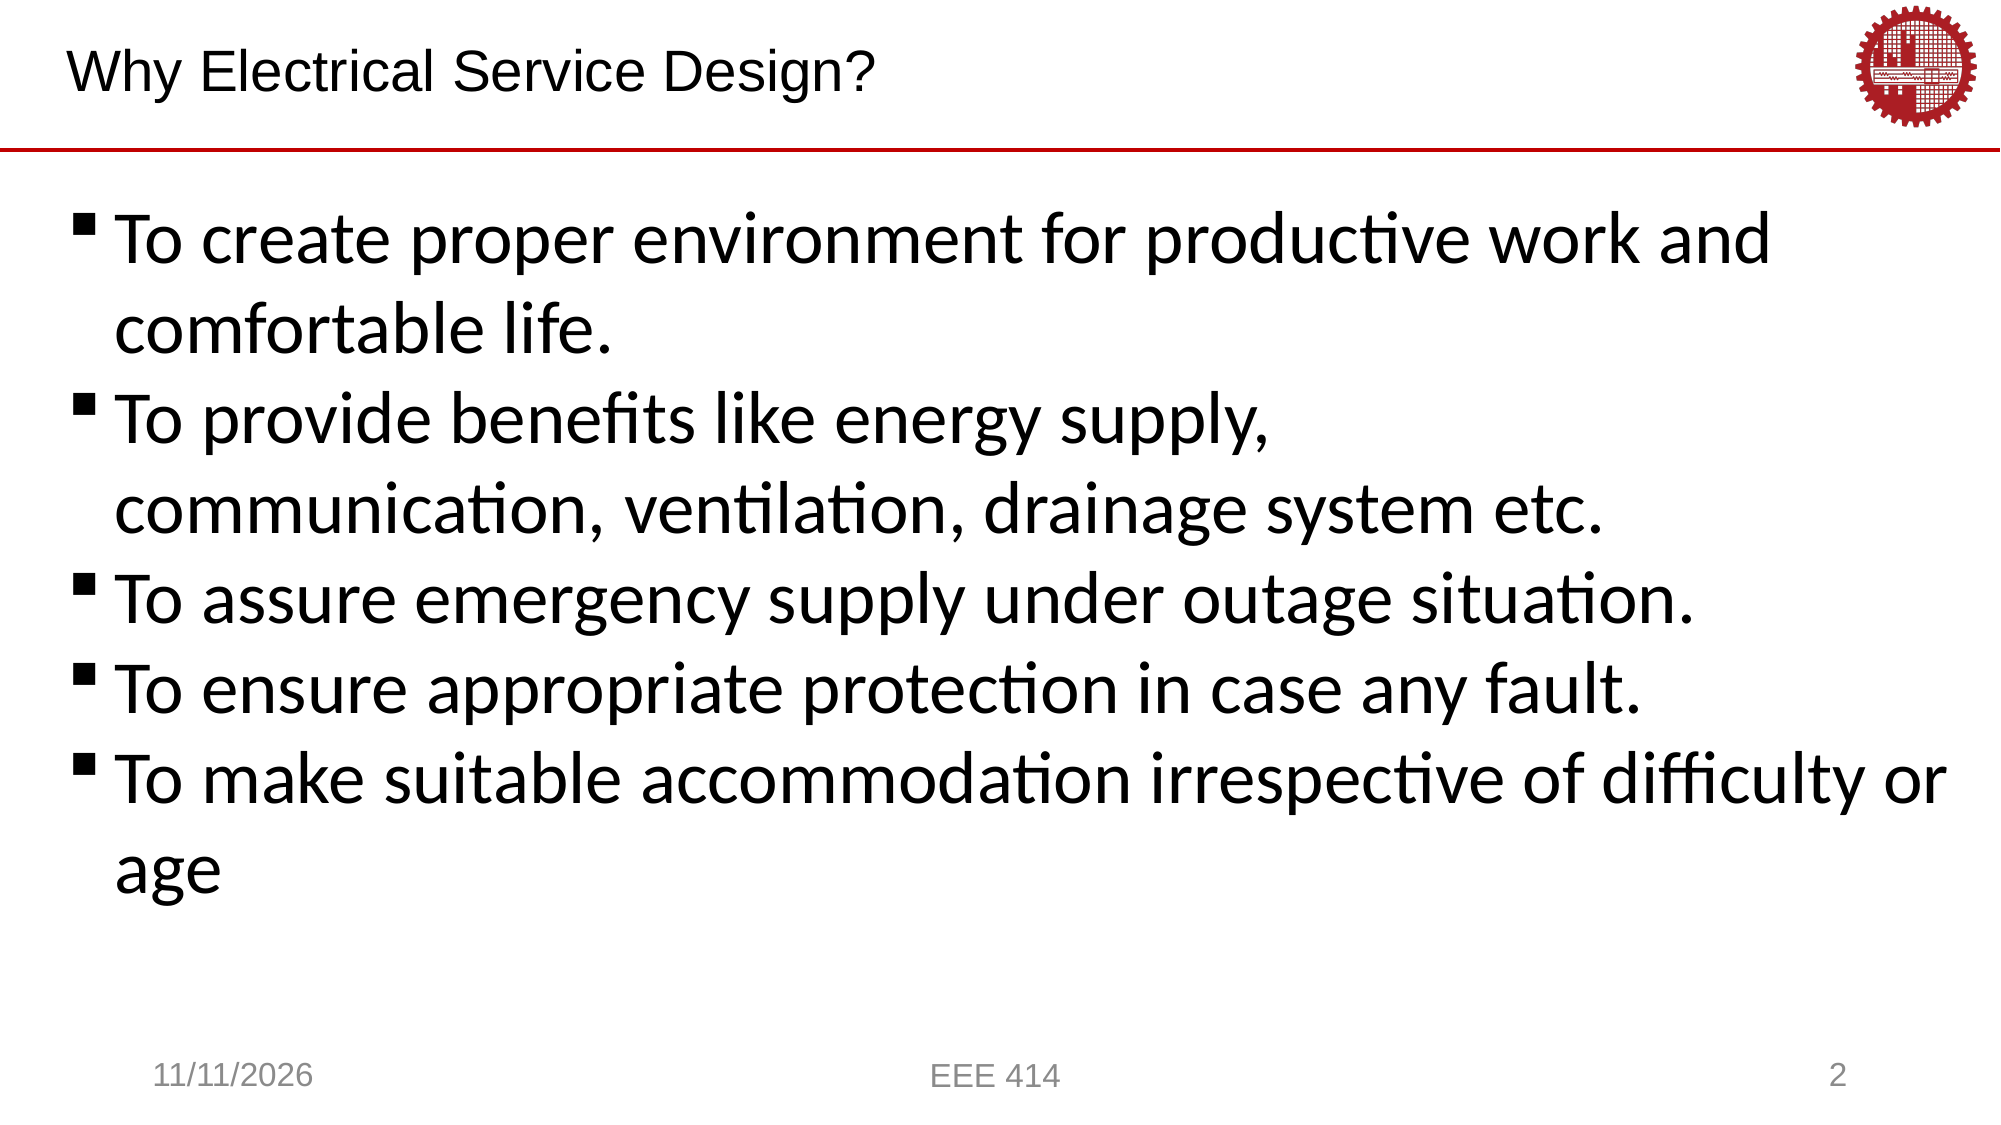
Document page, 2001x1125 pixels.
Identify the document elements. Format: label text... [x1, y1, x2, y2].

picture [1854, 4, 1978, 128]
slide_number 2 [1412, 1042, 1863, 1103]
text_box To create proper environment for productive work and comfortable life. To provide benefits like energy supply, communication, ventilation, drainage system etc. To assure emergency supply under outage situation. To ensure appropriate protection in case any fault. To make suitable accommodation irrespective of difficulty or age [52, 181, 1975, 962]
footer EEE 414 [662, 1044, 1338, 1105]
text_box Why Electrical Service Design? [51, 25, 1339, 149]
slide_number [137, 1042, 588, 1103]
